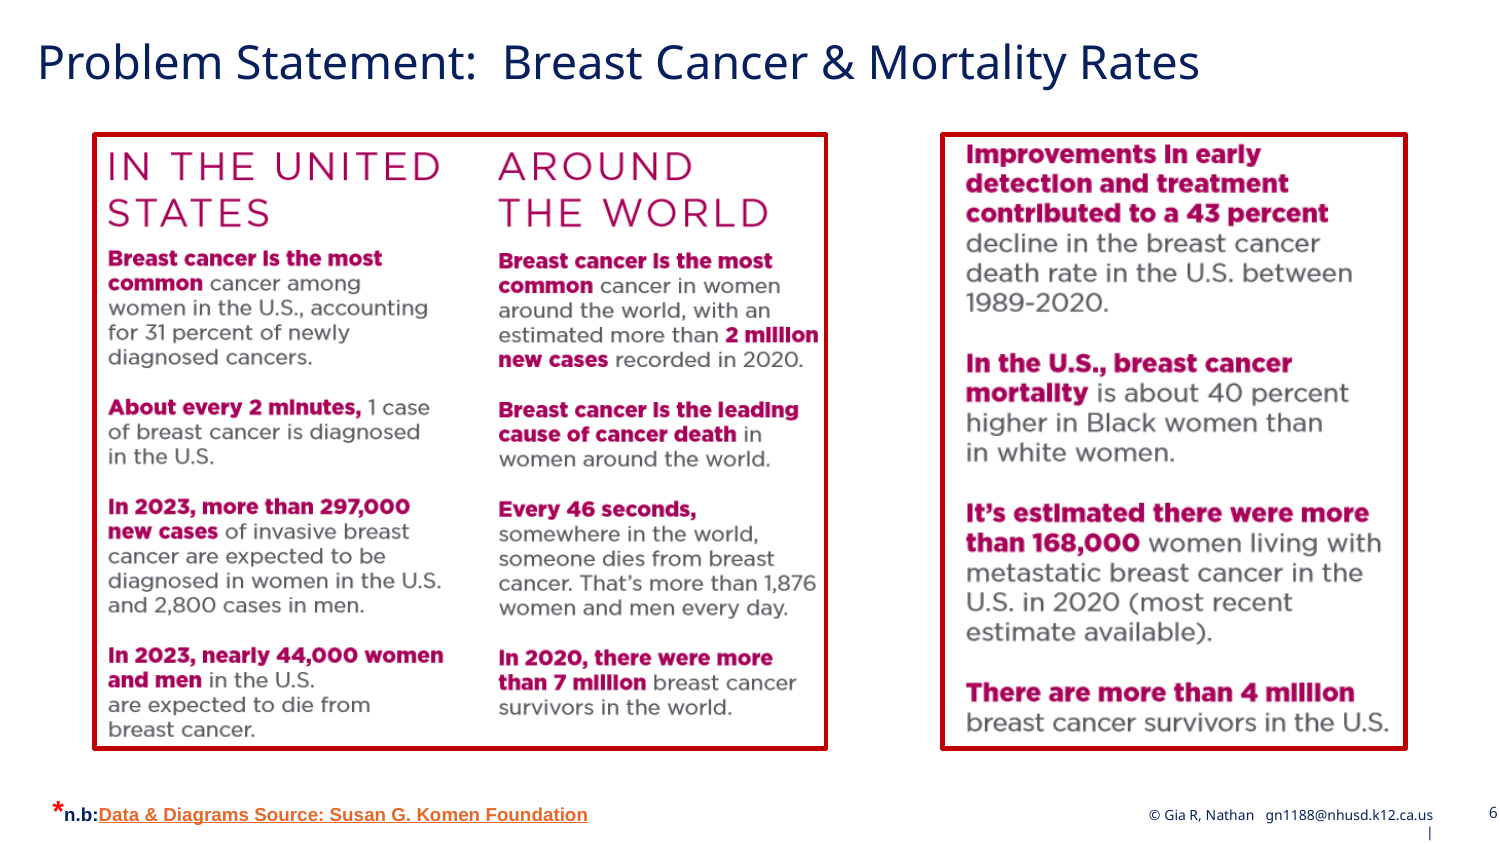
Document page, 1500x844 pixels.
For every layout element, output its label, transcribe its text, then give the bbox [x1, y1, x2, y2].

text_box *n.b:Data & Diagrams Source: Susan G. Komen Foundation [37, 784, 1089, 835]
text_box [96, 136, 1404, 746]
title Problem Statement: Breast Cancer & Mortality Rates [21, 31, 1447, 137]
